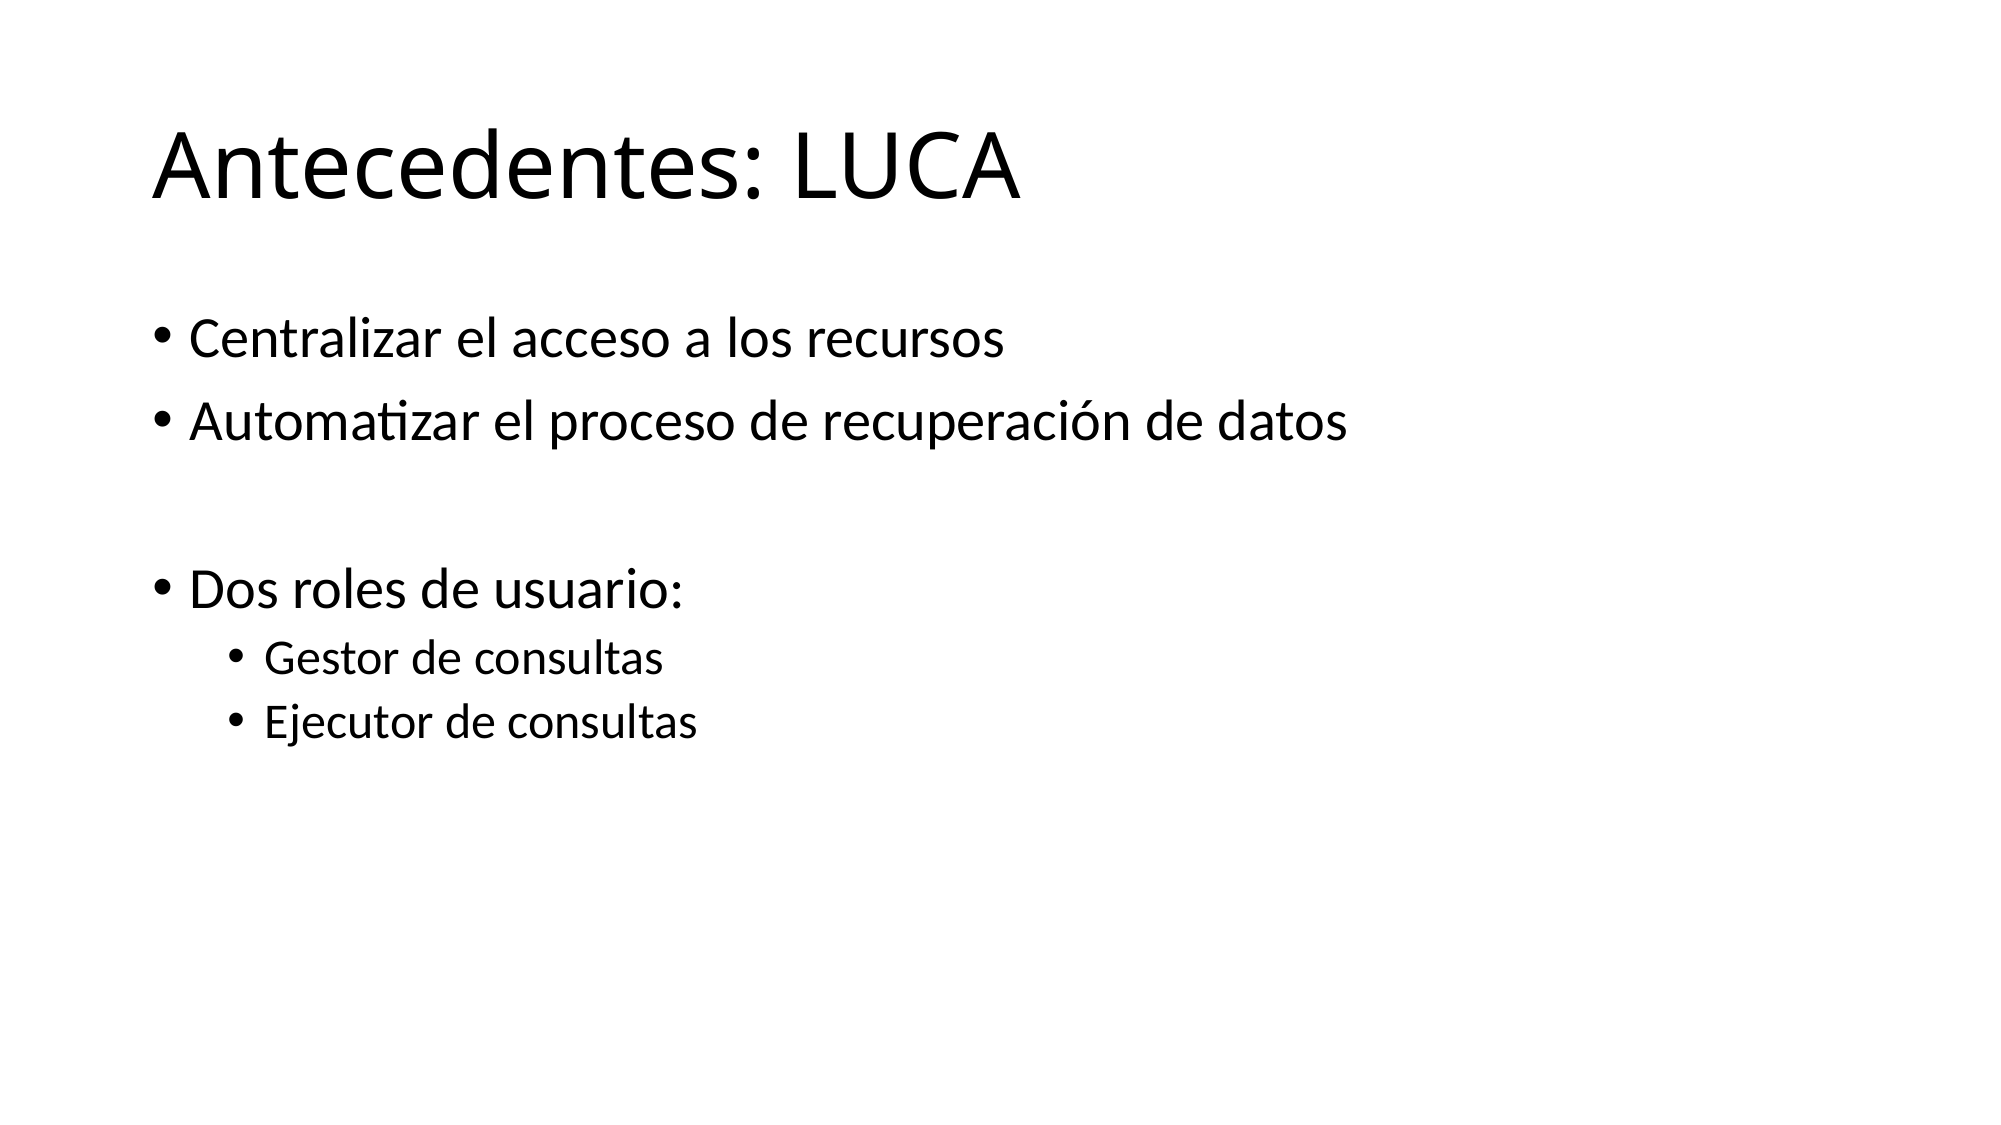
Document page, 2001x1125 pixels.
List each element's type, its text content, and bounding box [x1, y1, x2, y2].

title Antecedentes: LUCA [137, 59, 1863, 278]
list Centralizar el acceso a los recursos Automatizar el proceso de recuperación de datos Dos roles de usuario: Gestor de consultas Ejecutor de consultas [137, 299, 1863, 1041]
